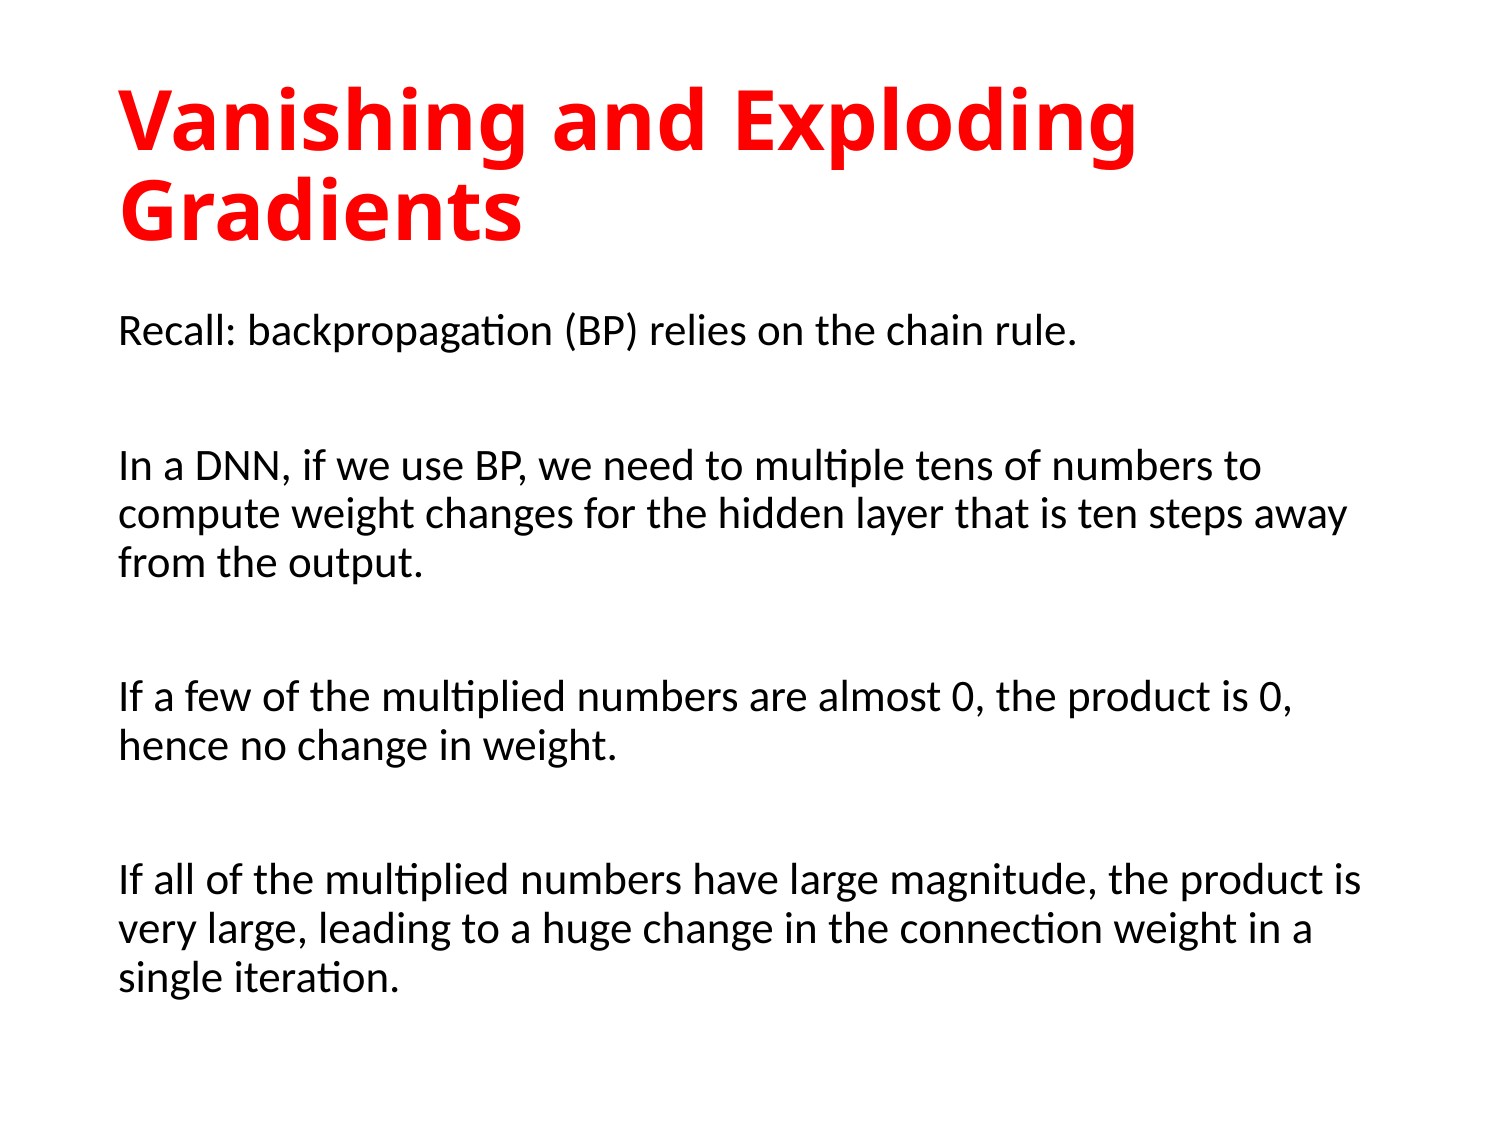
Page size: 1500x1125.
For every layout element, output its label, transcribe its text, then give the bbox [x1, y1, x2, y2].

list Recall: backpropagation (BP) relies on the chain rule. In a DNN, if we use BP, we need to multiple tens of numbers to compute weight changes for the hidden layer that is ten steps away from the output. If a few of the multiplied numbers are almost 0, the product is 0, hence no change in weight. If all of the multiplied numbers have large magnitude, the product is very large, leading to a huge change in the connection weight in a single iteration. [103, 299, 1397, 1014]
title Vanishing and Exploding Gradients [103, 59, 1397, 278]
